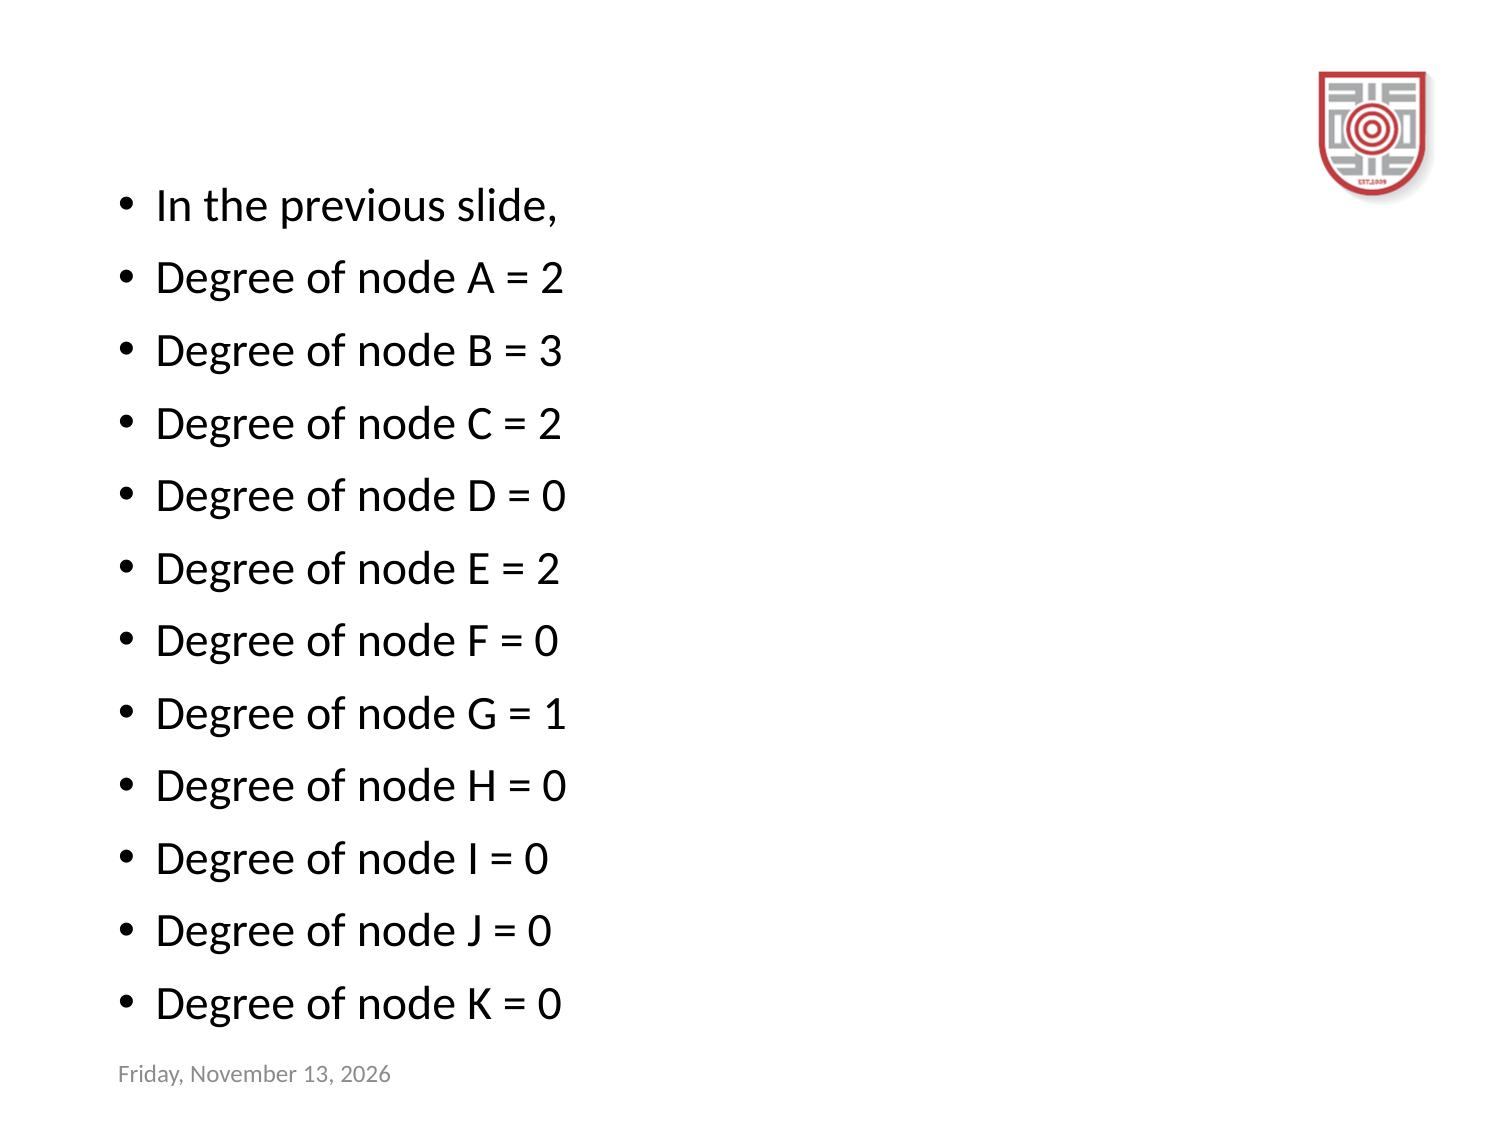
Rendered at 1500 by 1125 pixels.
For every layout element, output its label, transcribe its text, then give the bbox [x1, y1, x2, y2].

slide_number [103, 1042, 441, 1103]
picture [1305, 59, 1451, 218]
list In the previous slide, Degree of node A = 2 Degree of node B = 3 Degree of node C = 2 Degree of node D = 0 Degree of node E = 2 Degree of node F = 0 Degree of node G = 1 Degree of node H = 0 Degree of node I = 0 Degree of node J = 0 Degree of node K = 0 [103, 172, 1397, 1014]
